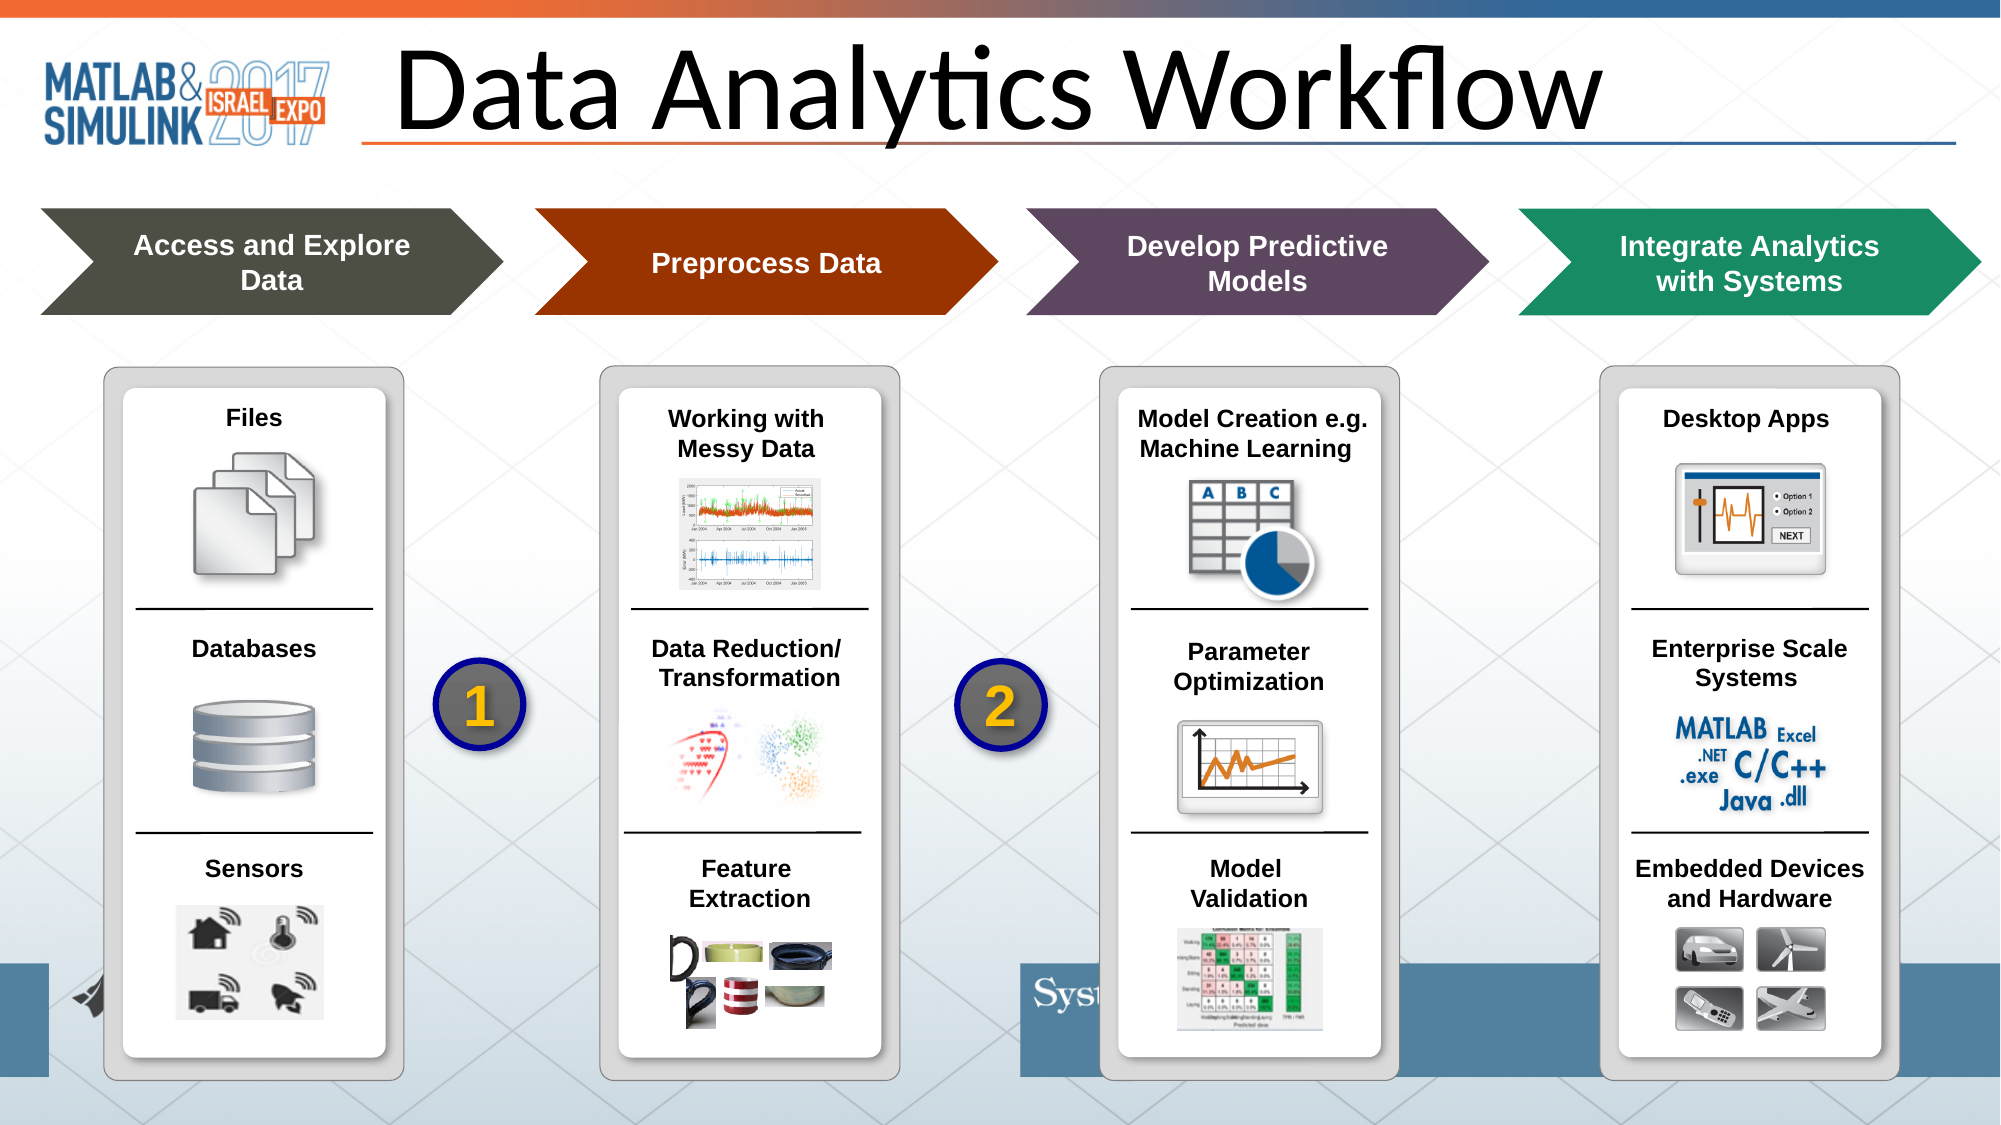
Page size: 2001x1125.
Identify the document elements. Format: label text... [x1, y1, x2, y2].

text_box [435, 660, 524, 749]
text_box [957, 660, 1046, 749]
title Data Analytics Workflow [99, 0, 1900, 175]
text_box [40, 208, 504, 1081]
picture [0, 0, 2001, 1125]
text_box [534, 208, 999, 1081]
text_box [1025, 208, 1490, 1081]
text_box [1517, 208, 1982, 1081]
